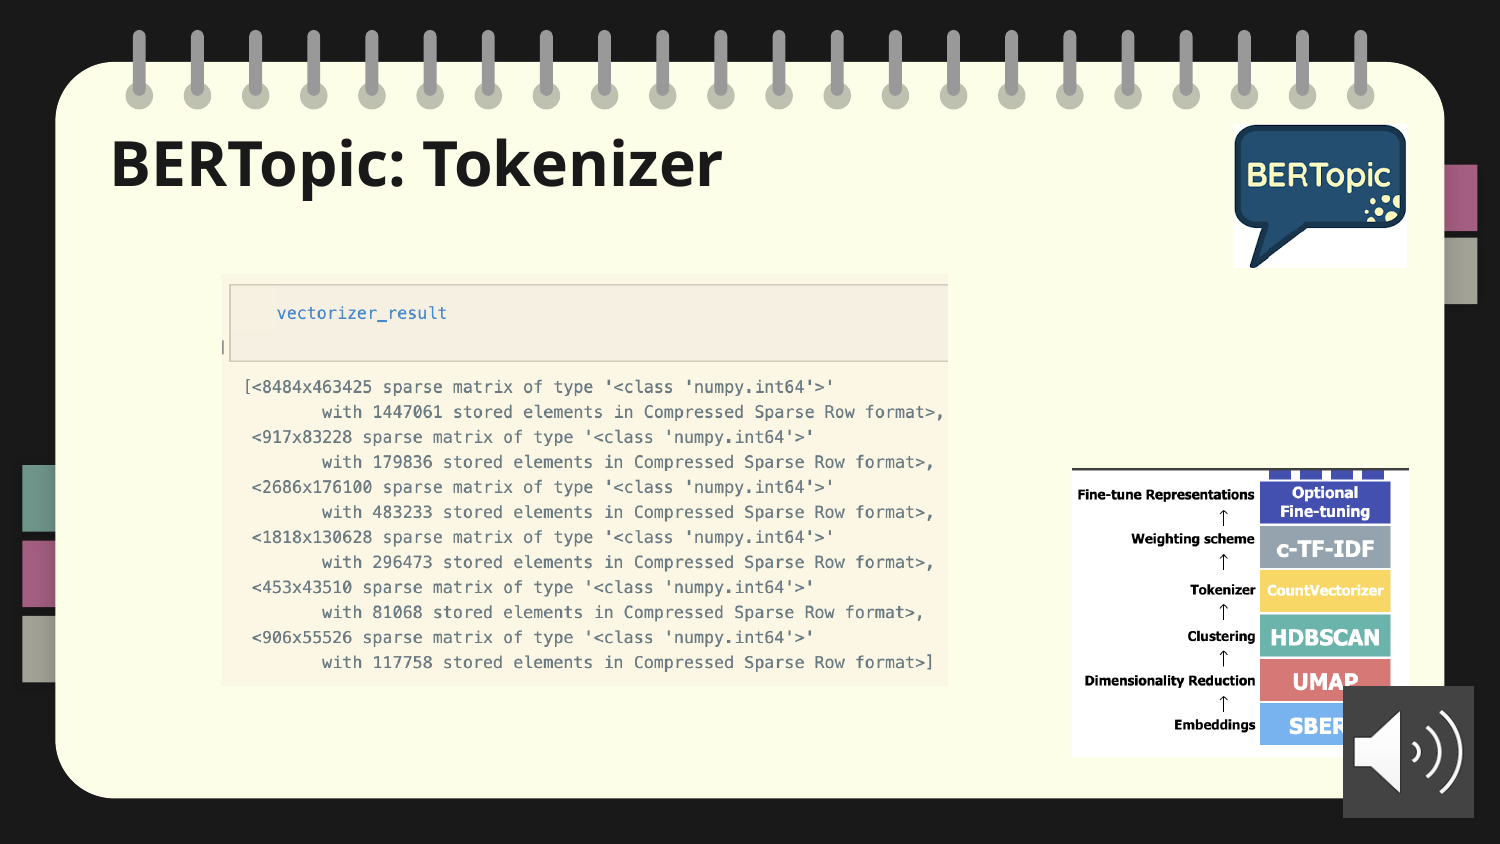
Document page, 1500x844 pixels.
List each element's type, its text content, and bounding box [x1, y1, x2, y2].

title BERTopic: Tokenizer [94, 109, 1392, 204]
picture [221, 273, 948, 686]
picture [1234, 124, 1407, 268]
picture [1072, 468, 1476, 819]
